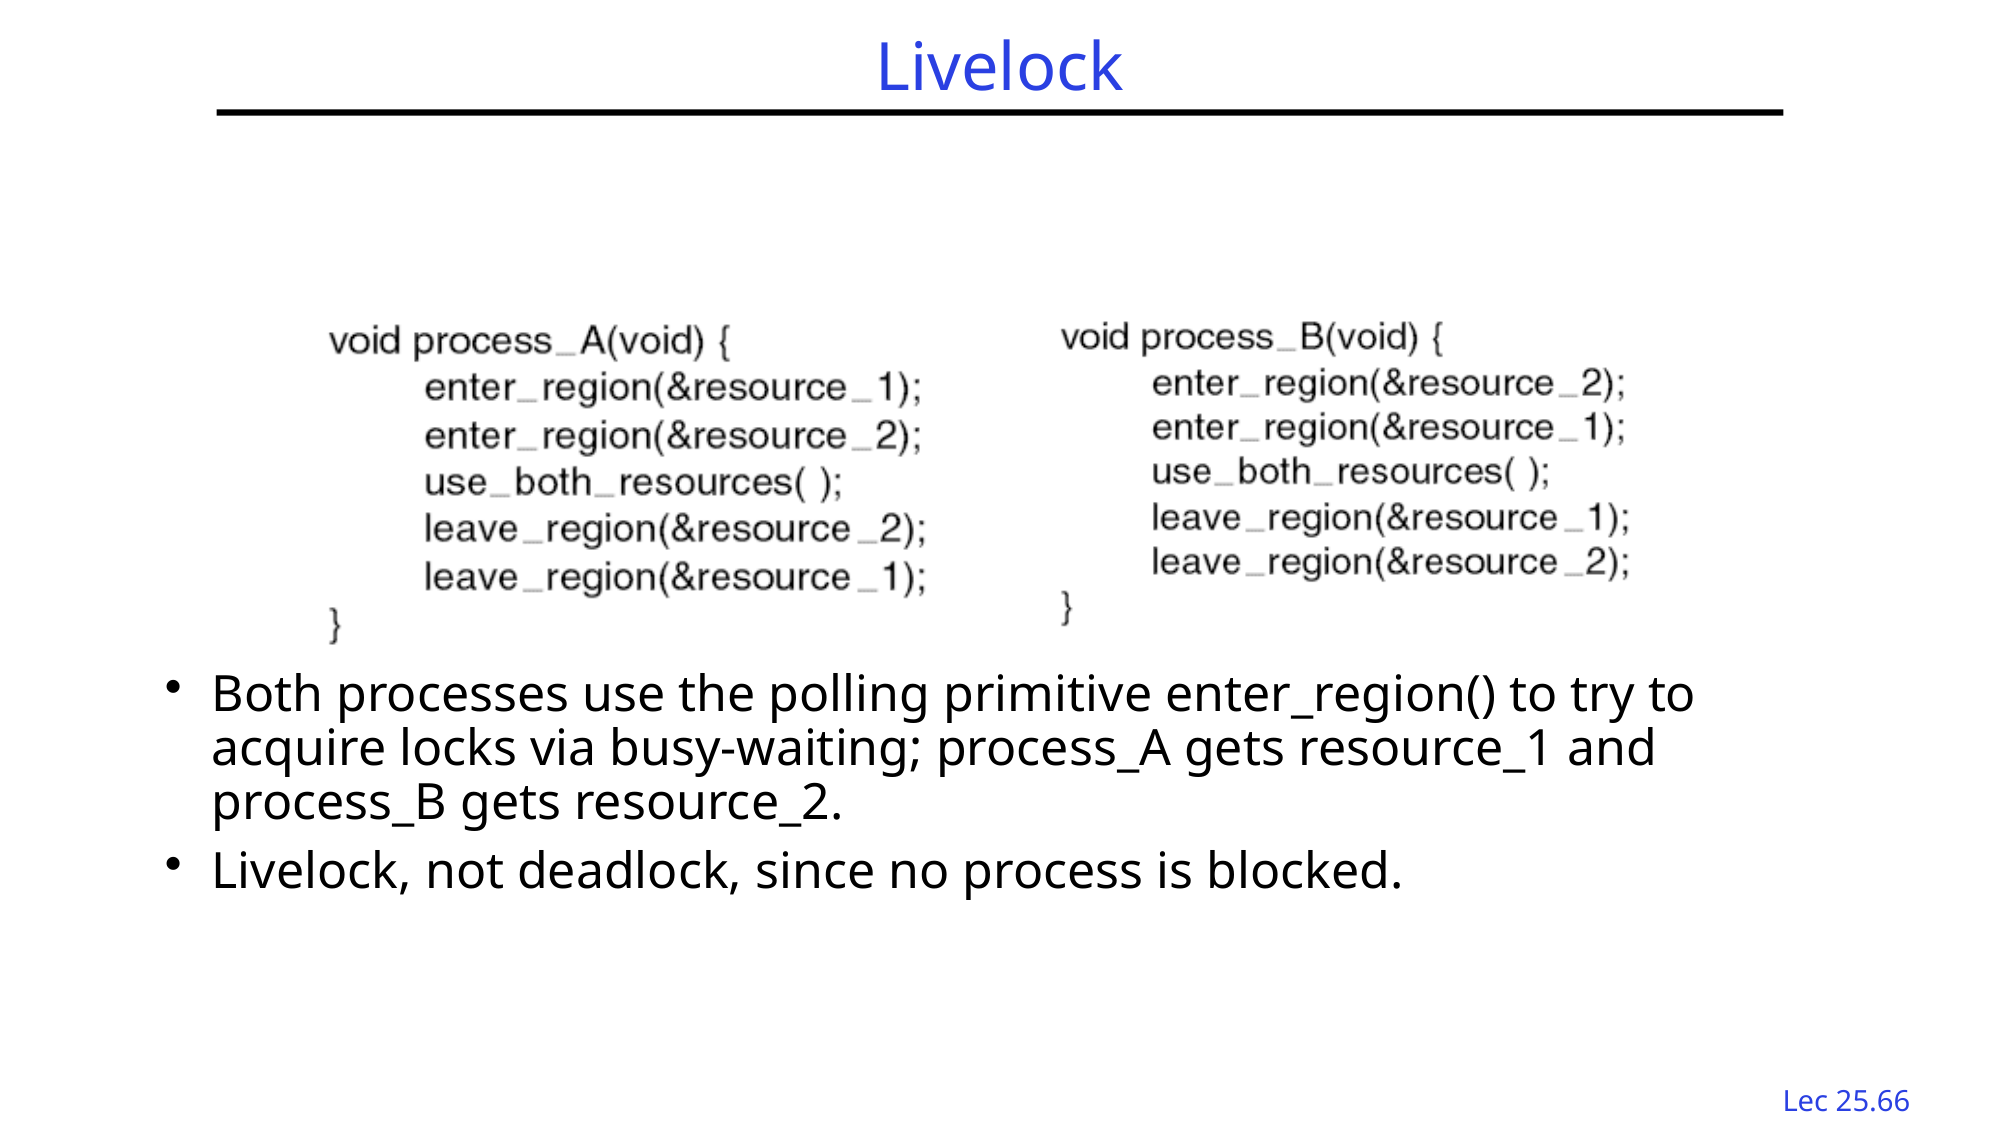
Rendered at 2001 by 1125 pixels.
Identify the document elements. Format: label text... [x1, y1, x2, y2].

list Both processes use the polling primitive enter_region() to try to acquire locks via busy-waiting; process_A gets resource_1 and process_B gets resource_2. Livelock, not deadlock, since no process is blocked. [150, 661, 1850, 1034]
title Livelock [216, 24, 1784, 113]
picture [295, 304, 973, 672]
picture [1012, 300, 1653, 654]
